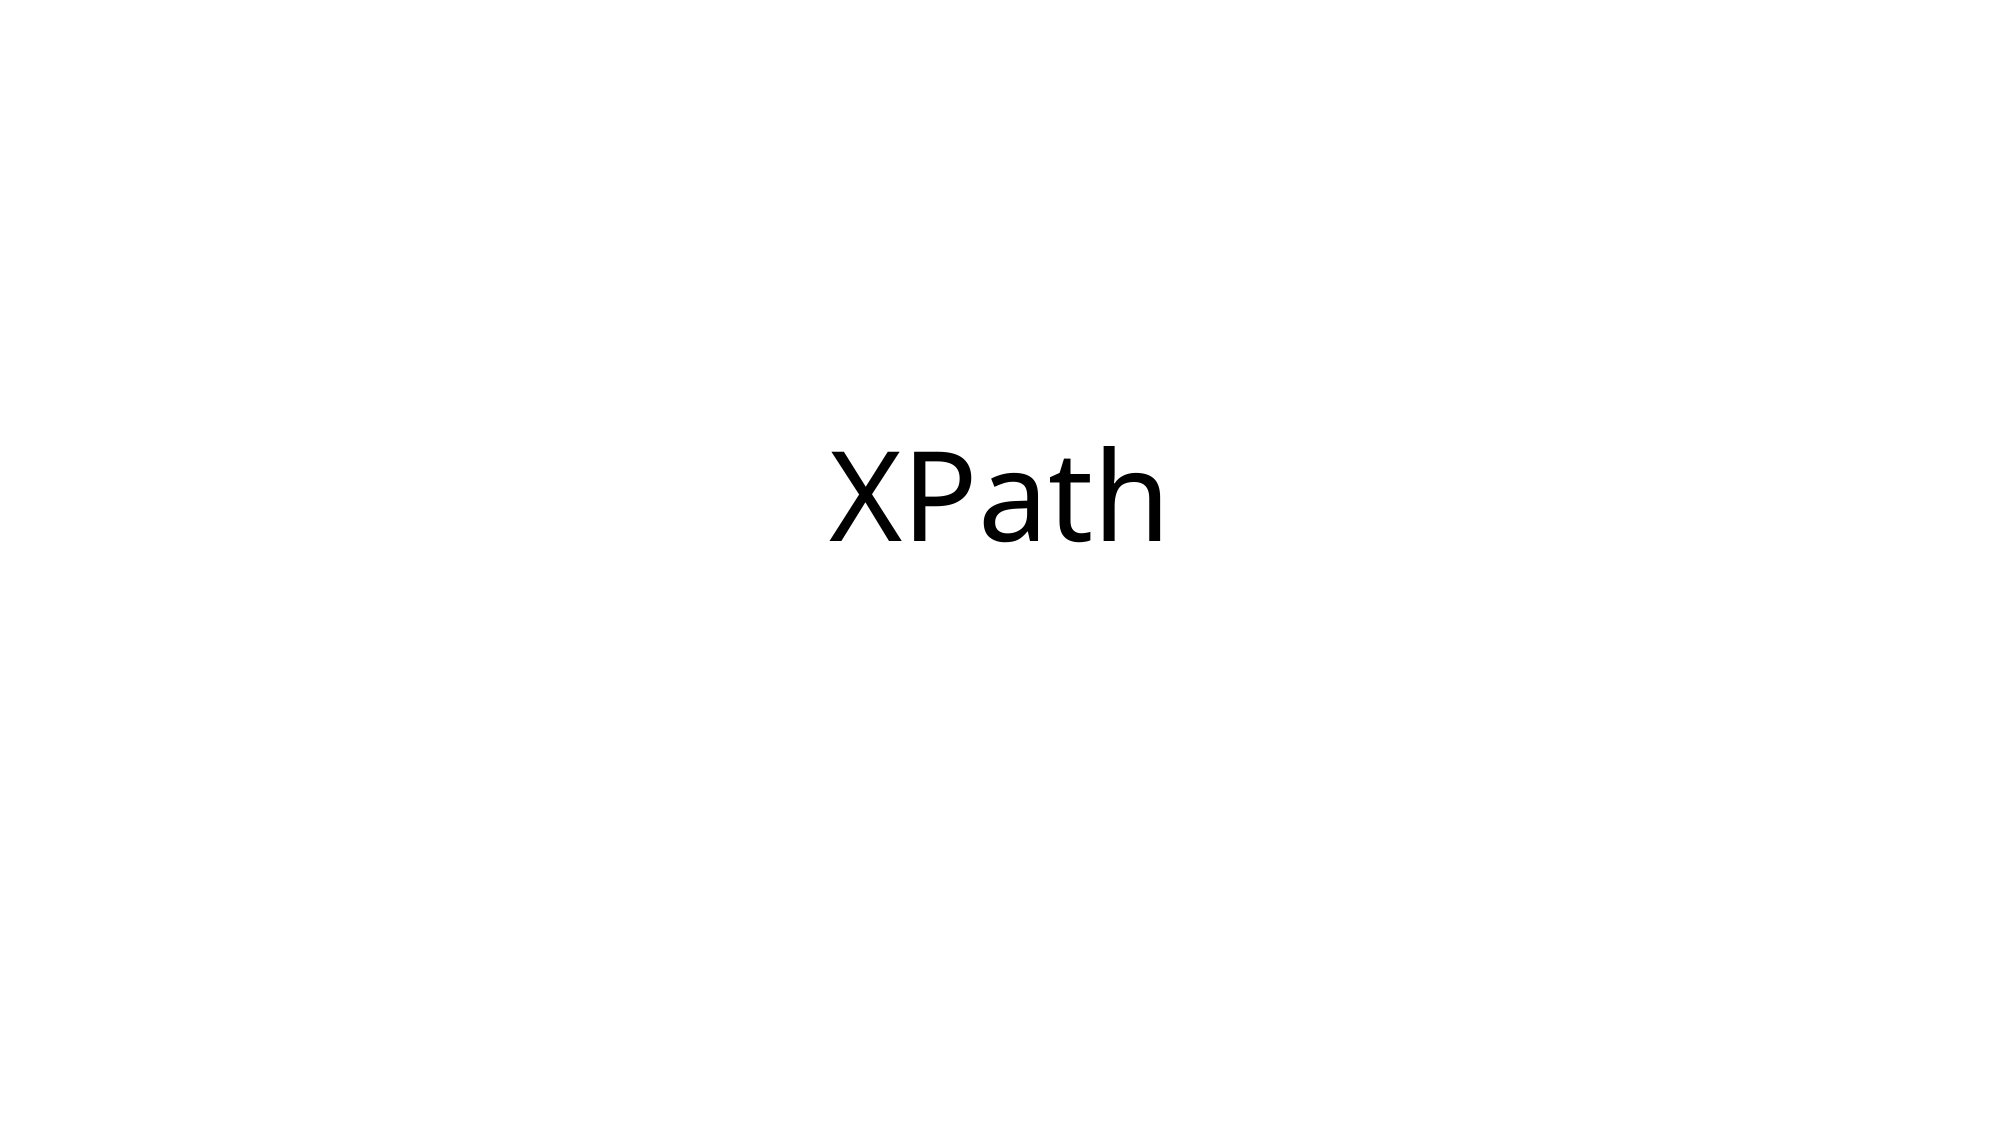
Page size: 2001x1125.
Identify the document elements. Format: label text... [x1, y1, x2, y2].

title XPath [249, 184, 1750, 576]
